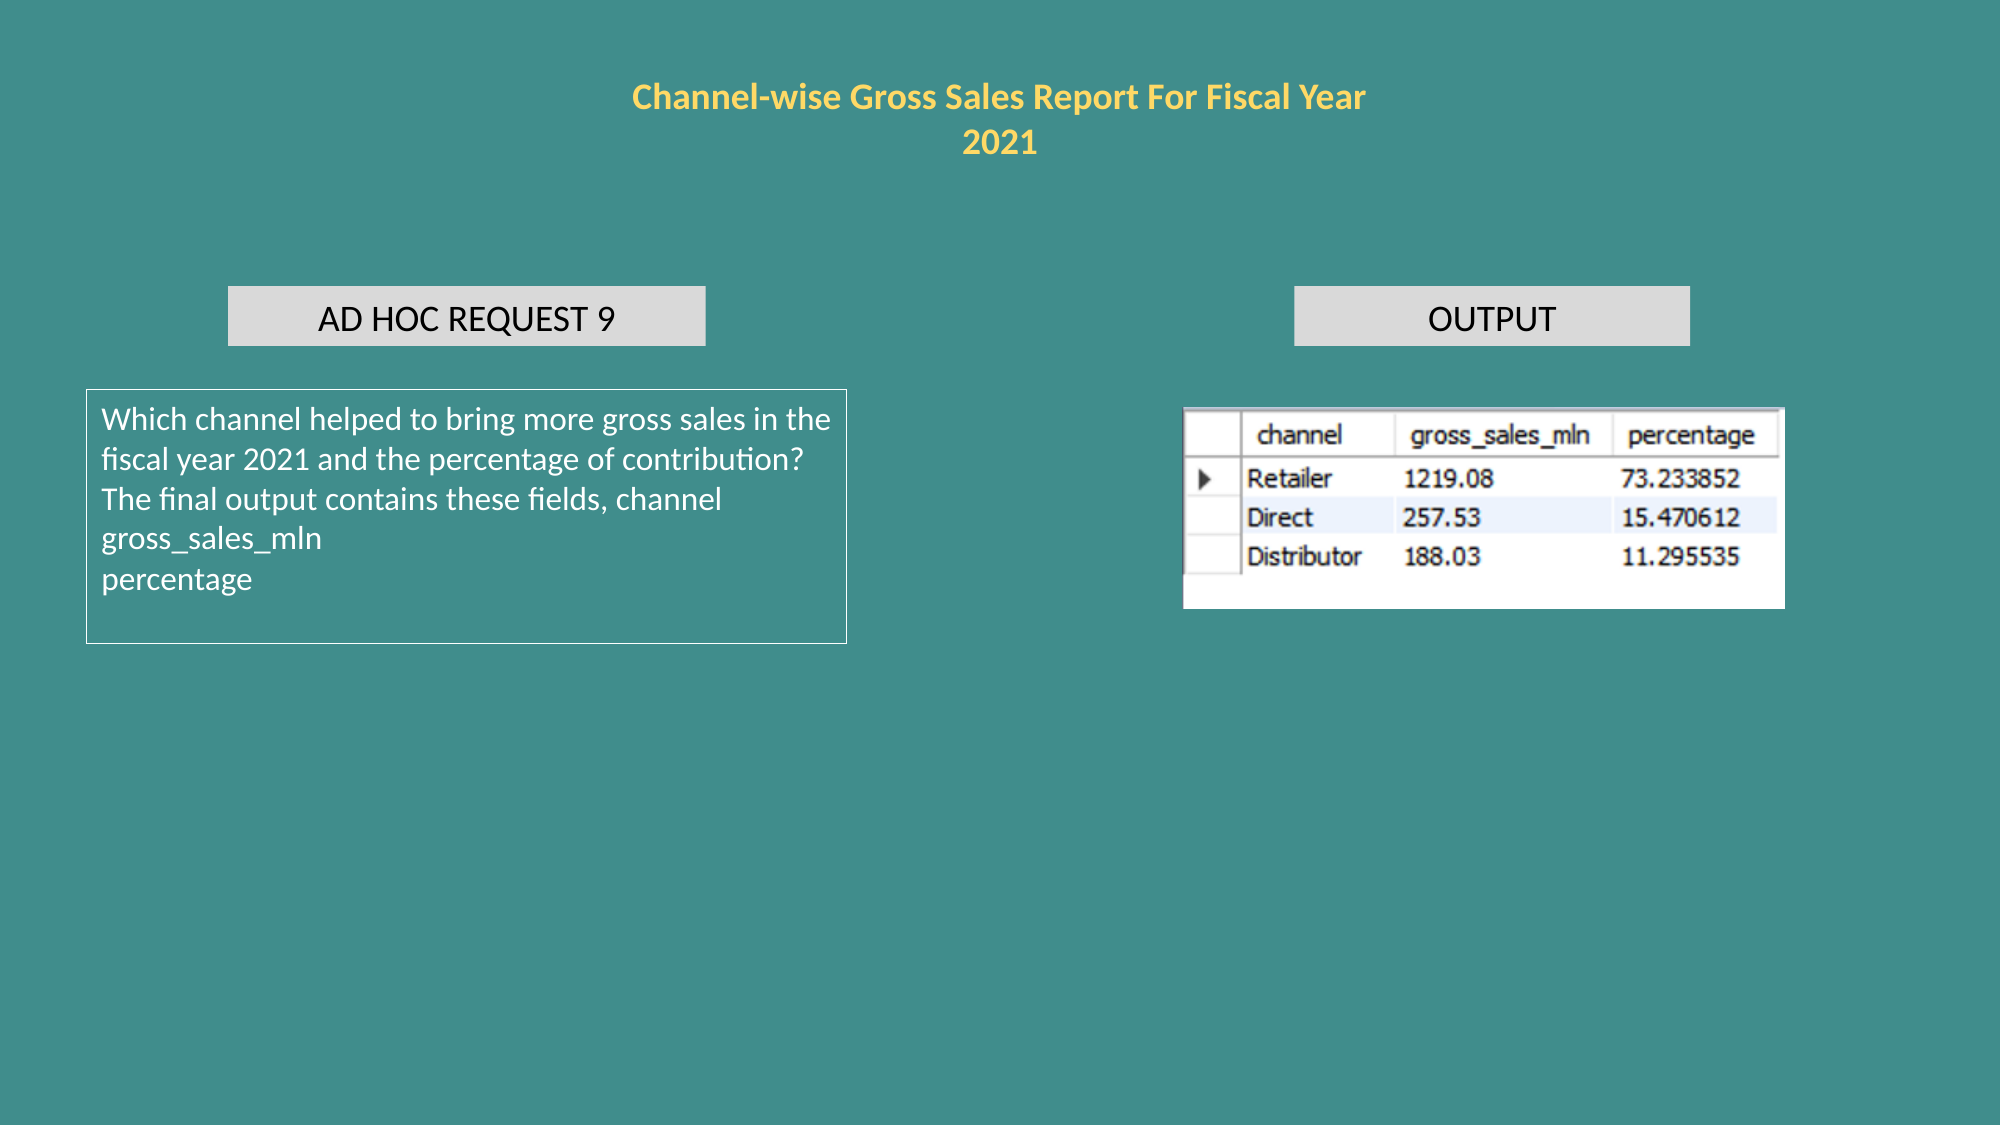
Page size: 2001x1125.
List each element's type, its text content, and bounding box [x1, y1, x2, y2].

text_box Which channel helped to bring more gross sales in the fiscal year 2021 and the percentage of contribution? The final output contains these fields, channel gross_sales_mln percentage [86, 389, 847, 644]
text_box Channel-wise Gross Sales Report For Fiscal Year 2021 [613, 64, 1387, 169]
picture [1182, 407, 1785, 609]
text_box OUTPUT [1294, 286, 1691, 346]
text_box AD HOC REQUEST 9 [228, 286, 706, 346]
